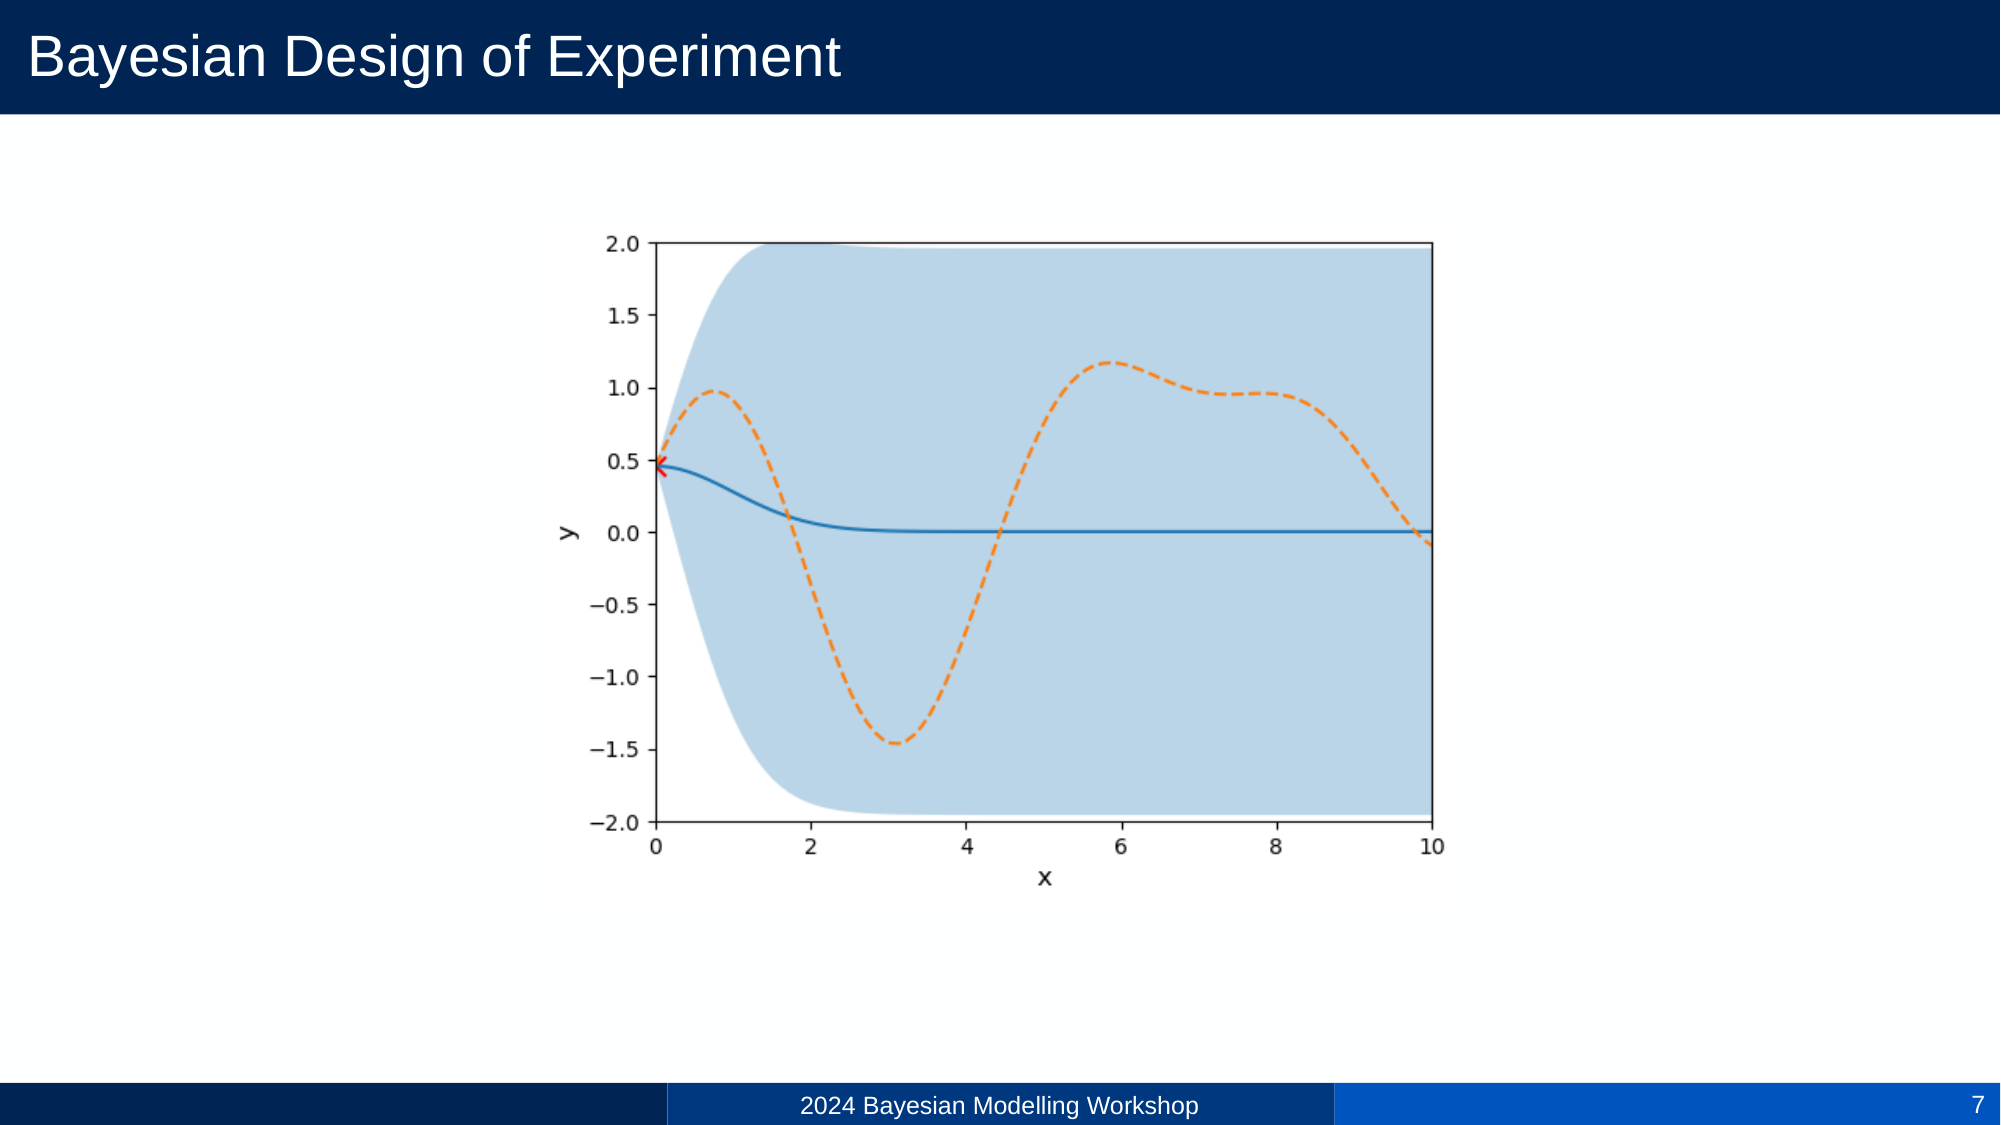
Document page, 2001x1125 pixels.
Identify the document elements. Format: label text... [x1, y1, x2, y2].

picture [540, 219, 1460, 906]
title Bayesian Design of Experiment [12, 6, 1984, 108]
